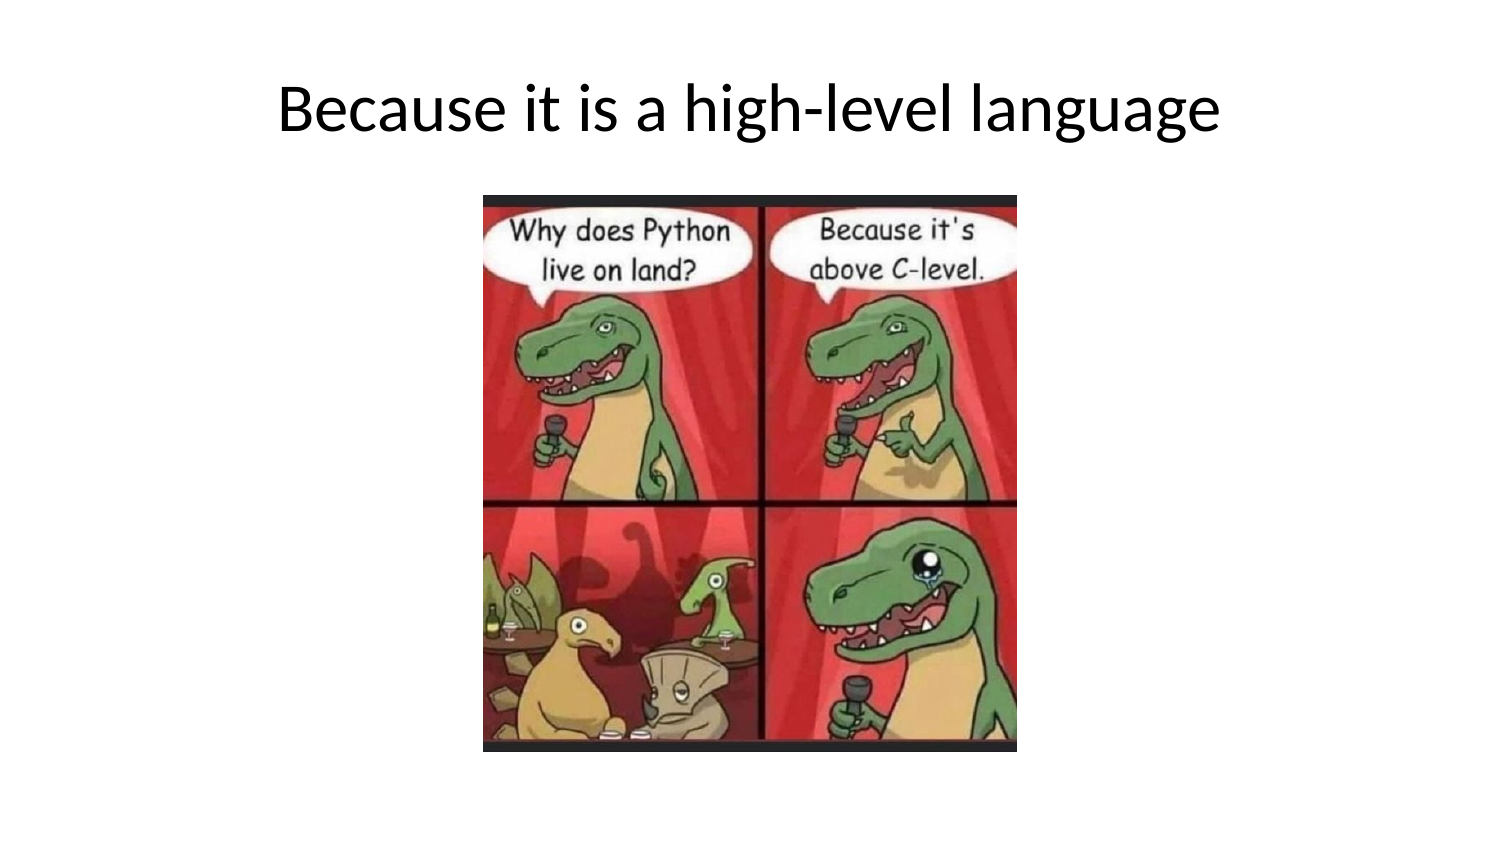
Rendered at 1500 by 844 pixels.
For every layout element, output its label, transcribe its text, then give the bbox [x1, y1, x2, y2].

picture [483, 195, 1017, 753]
title Because it is a high-level language [75, 33, 1425, 175]
